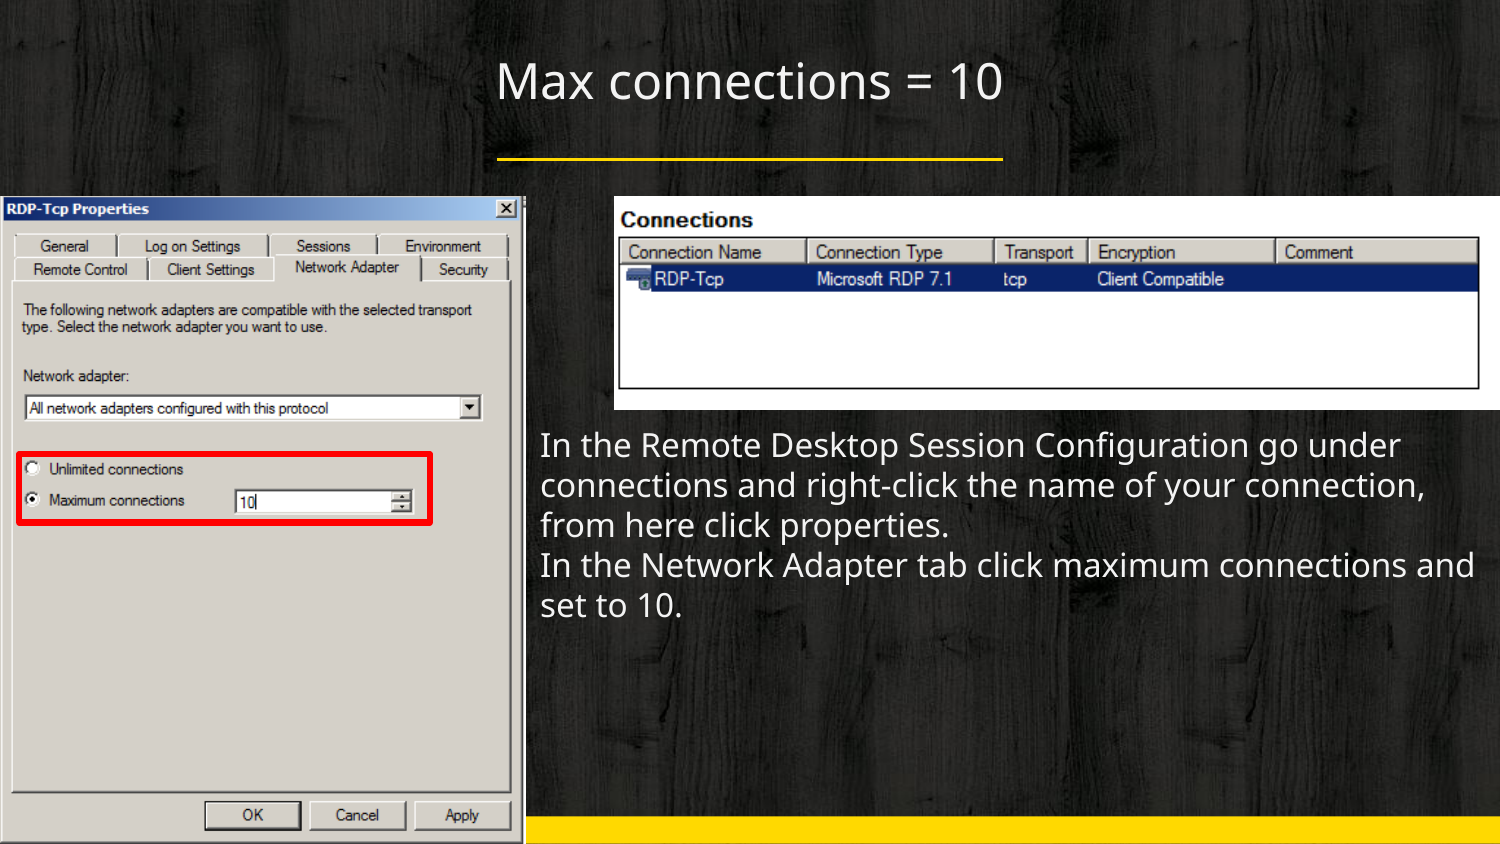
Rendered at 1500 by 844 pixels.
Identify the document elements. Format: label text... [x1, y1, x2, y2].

list In the Remote Desktop Session Configuration go under connections and right-click the name of your connection, from here click properties. In the Network Adapter tab click maximum connections and set to 10. [529, 409, 1500, 844]
title Max connections = 10 [75, 0, 1425, 160]
picture [0, 0, 1500, 844]
